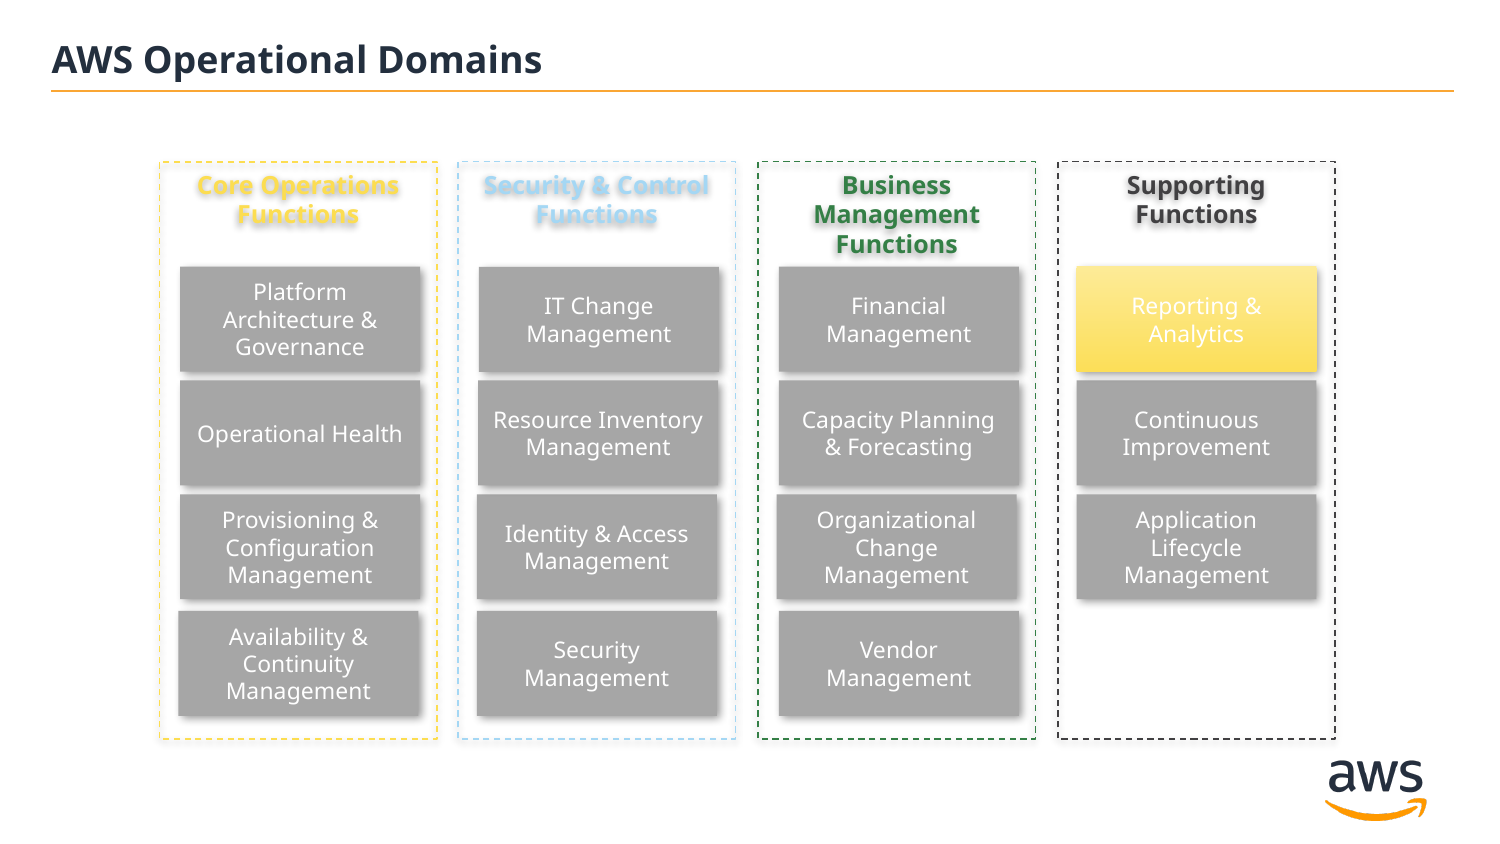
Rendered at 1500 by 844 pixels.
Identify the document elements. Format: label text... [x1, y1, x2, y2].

text_box Organizational Change Management [776, 494, 1017, 600]
text_box Security Management [476, 610, 717, 716]
text_box Vendor Management [778, 610, 1019, 716]
text_box Business Management Functions [757, 161, 1036, 740]
text_box Security & Control Functions [457, 161, 736, 740]
text_box AWS Operational Domains [36, 28, 1162, 113]
text_box Core Operations Functions [159, 161, 438, 740]
text_box Supporting Functions [1057, 161, 1336, 740]
picture [1323, 759, 1428, 822]
